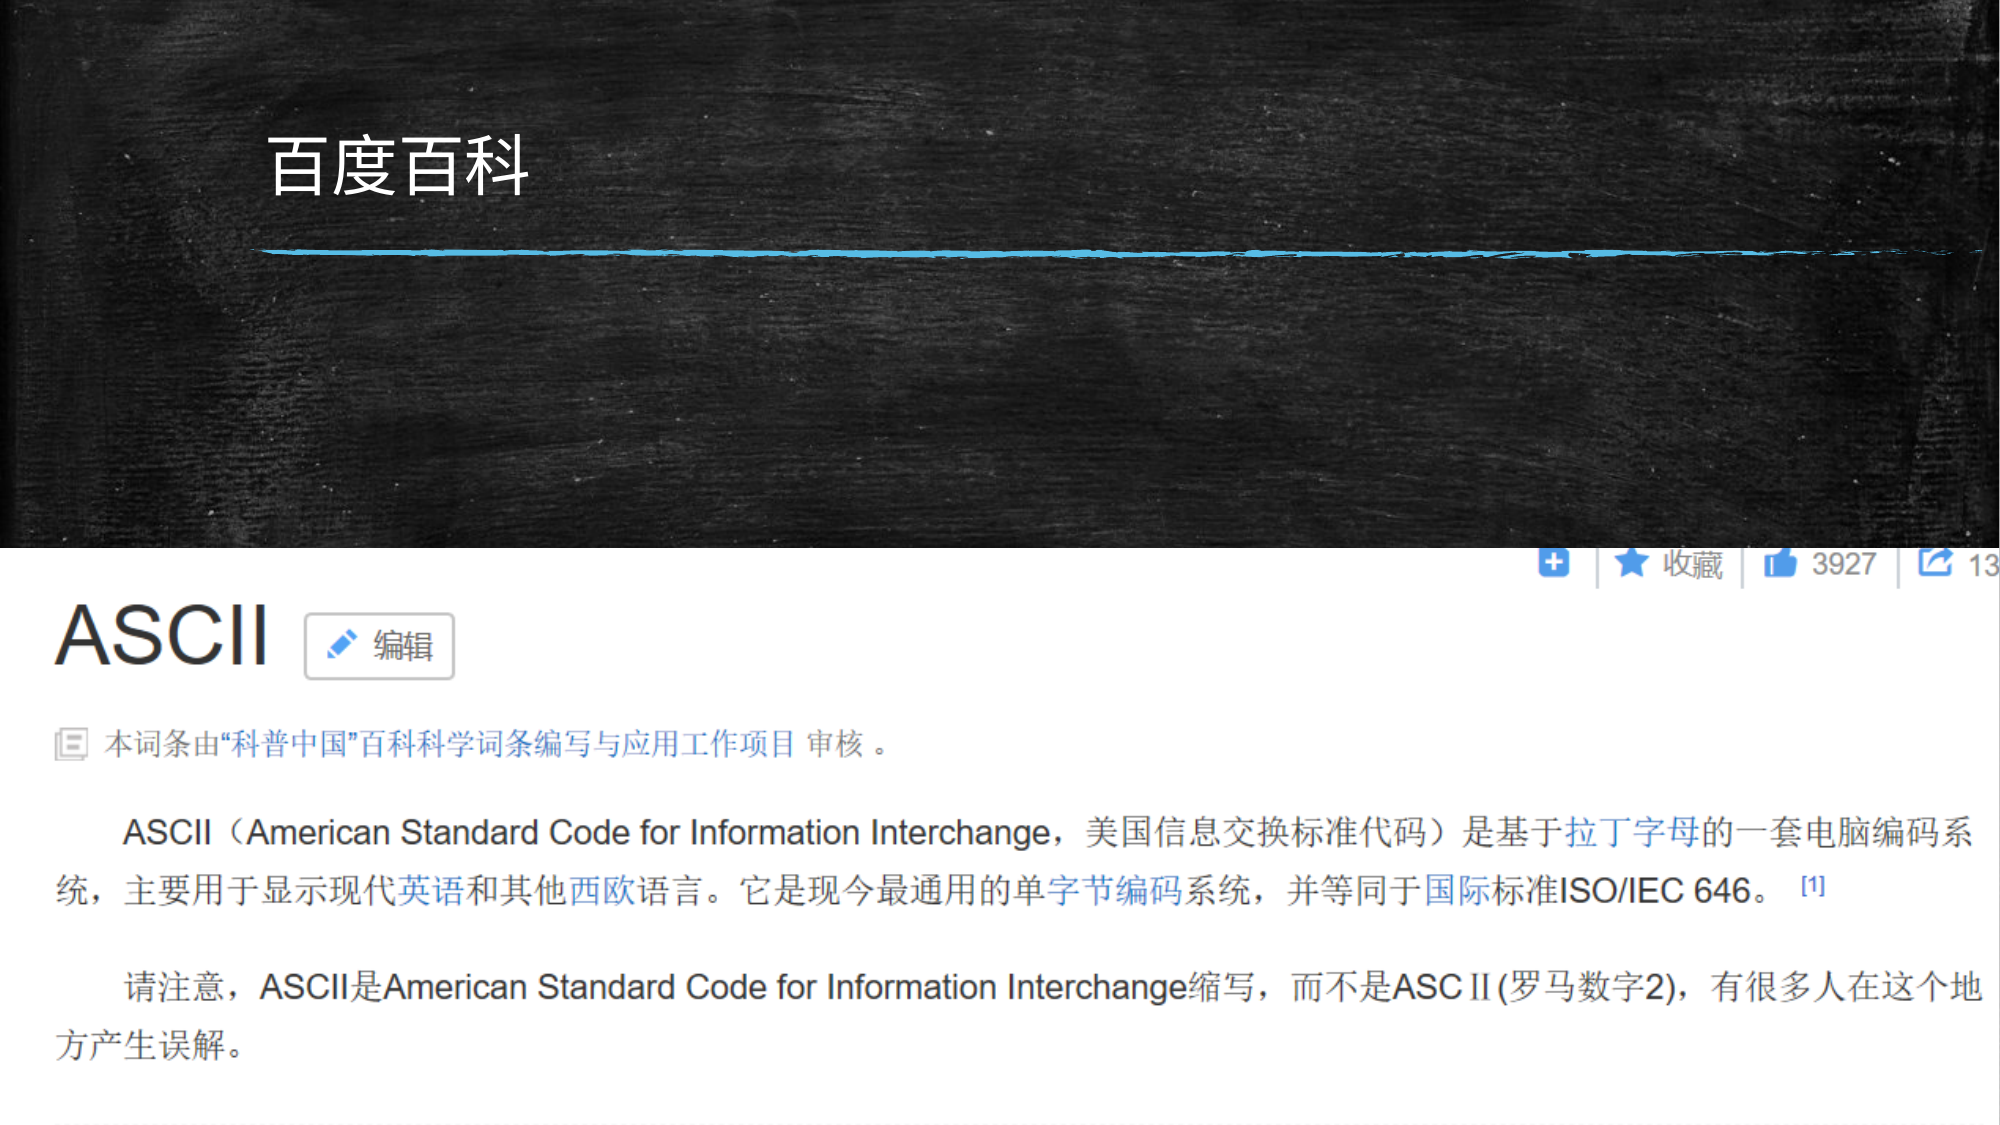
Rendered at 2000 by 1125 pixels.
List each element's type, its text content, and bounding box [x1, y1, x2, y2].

title 百度百科 [249, 45, 1750, 213]
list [0, 548, 2000, 1125]
